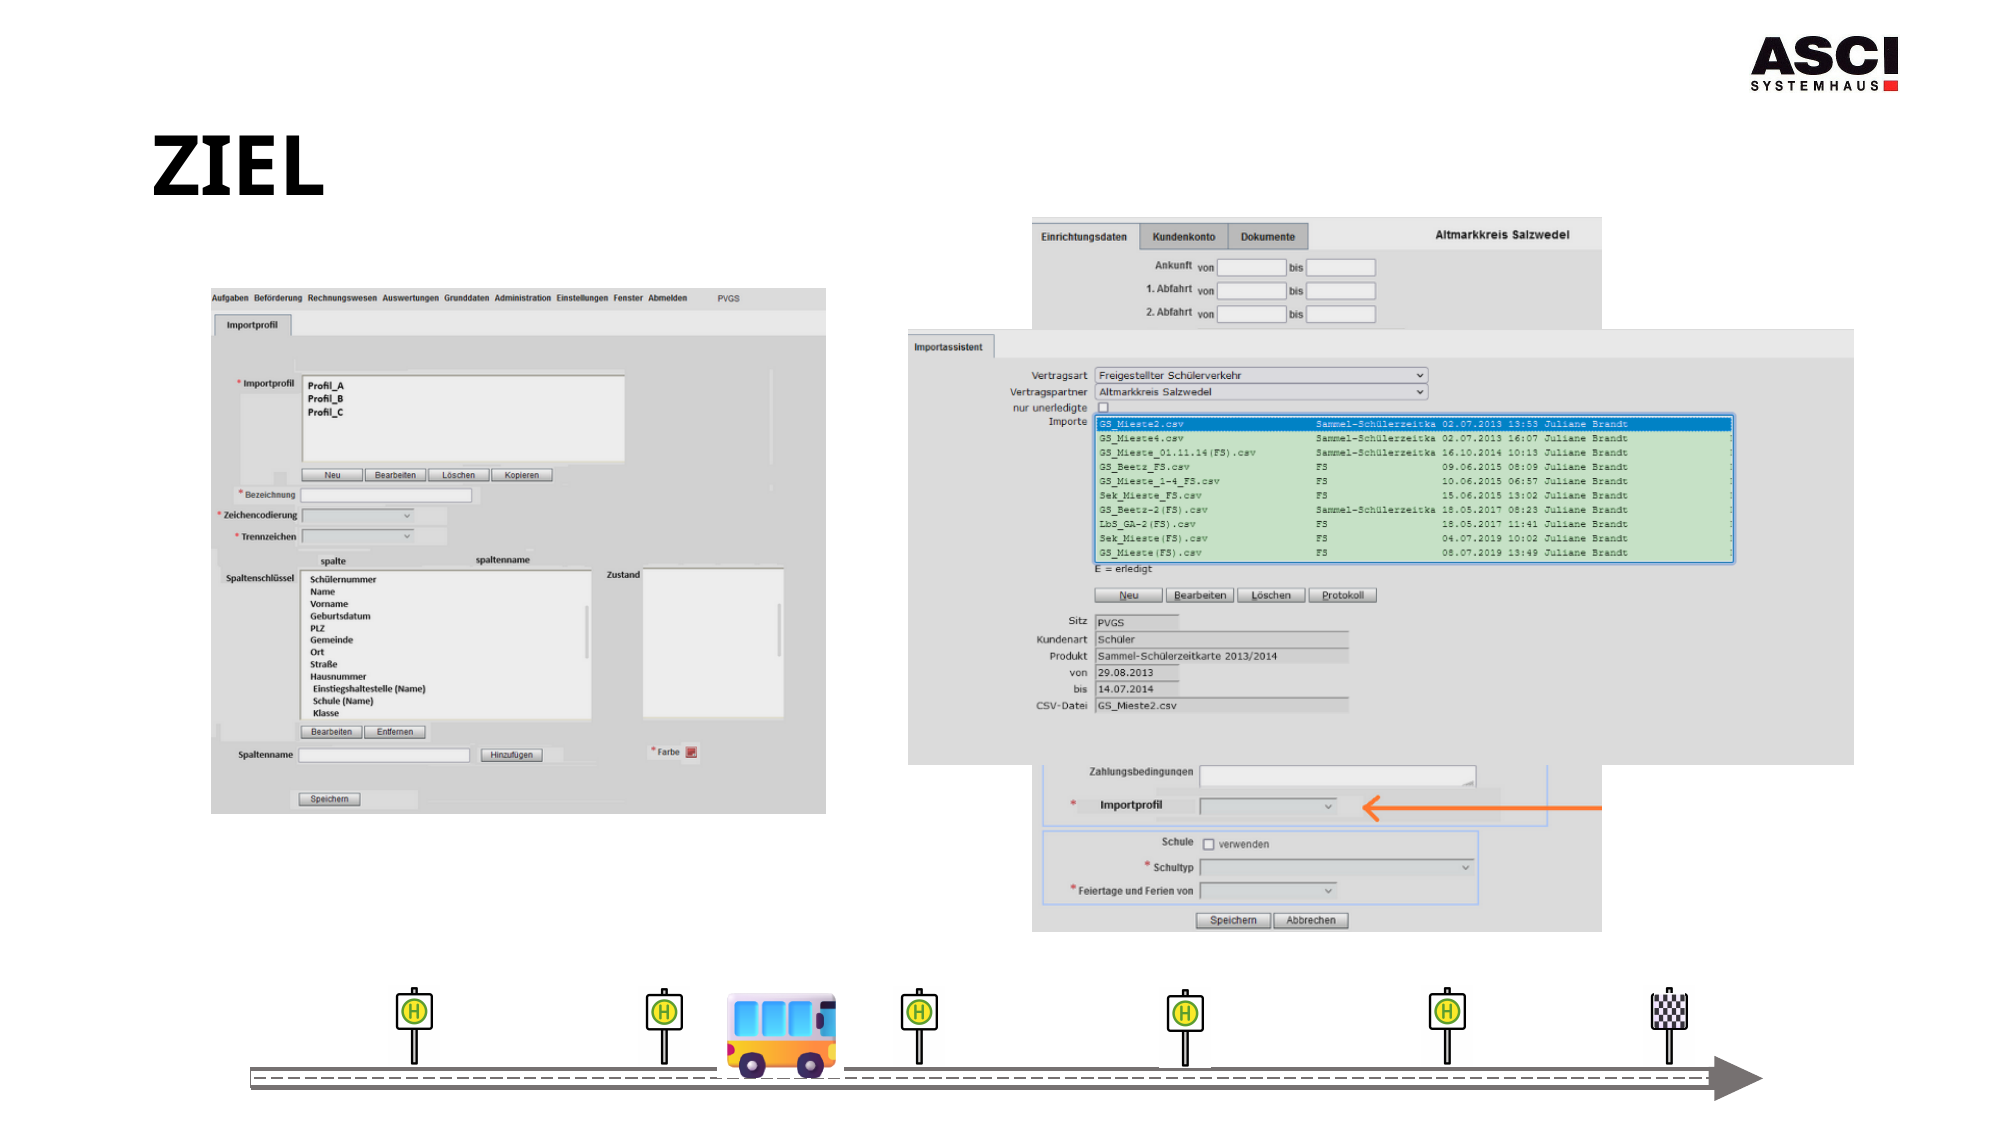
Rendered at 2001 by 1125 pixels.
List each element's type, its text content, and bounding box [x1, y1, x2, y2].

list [1032, 765, 1602, 932]
picture [387, 985, 440, 1066]
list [211, 288, 826, 815]
picture [908, 329, 1854, 765]
picture [717, 981, 844, 1078]
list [1032, 217, 1602, 329]
picture [1749, 34, 1900, 93]
text_box [1708, 1055, 1764, 1101]
picture [893, 986, 945, 1066]
picture [638, 986, 690, 1066]
picture [1421, 985, 1473, 1066]
title ZIEL [137, 59, 1863, 278]
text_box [1643, 985, 1695, 1066]
picture [1159, 987, 1211, 1068]
